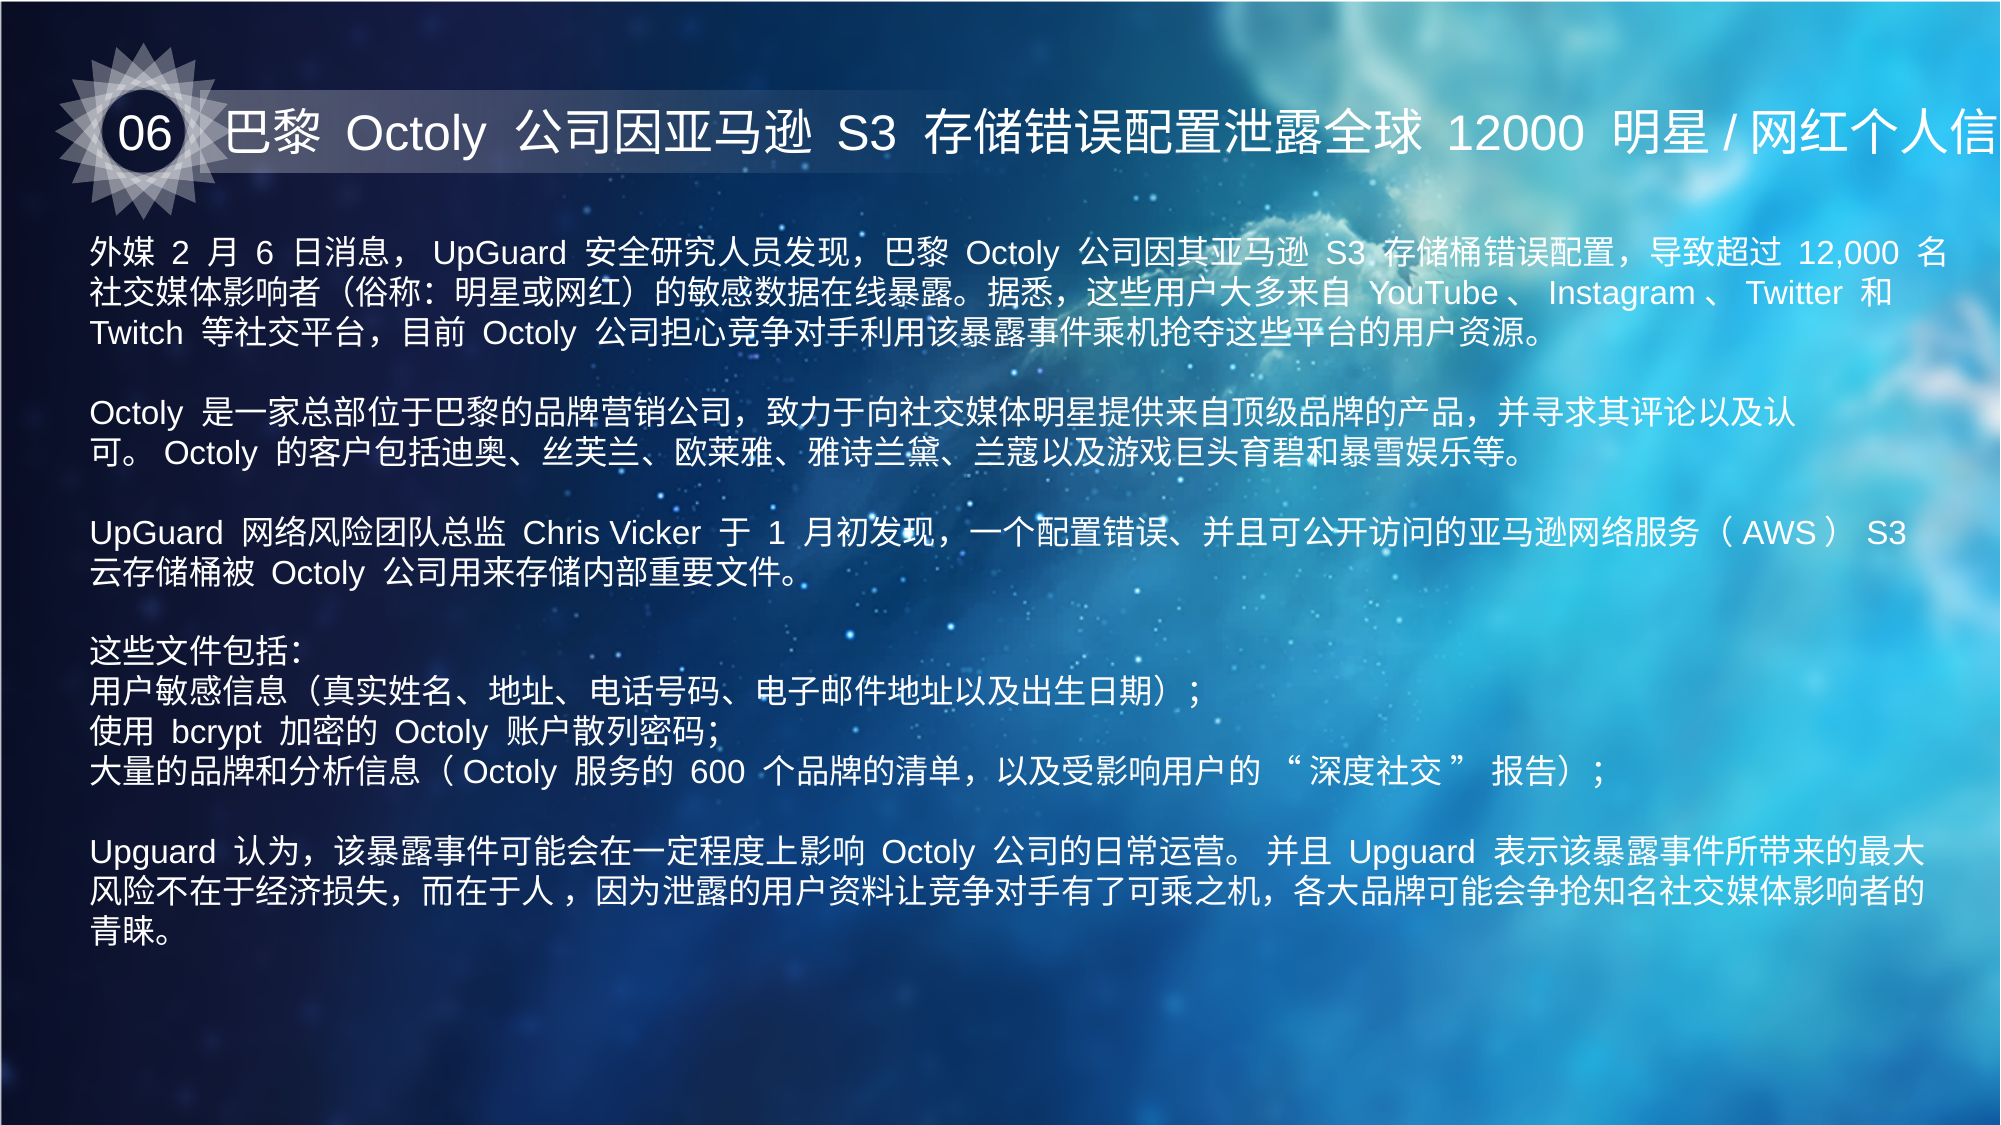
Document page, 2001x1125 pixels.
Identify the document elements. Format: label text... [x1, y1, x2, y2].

picture [3, 2, 2000, 1125]
text_box 巴黎 Octoly 公司因亚马逊 S3 存储错误配置泄露全球 12000 明星/网红个人信息 [238, 93, 2000, 169]
text_box 外媒 2 月 6 日消息，UpGuard 安全研究人员发现，巴黎 Octoly 公司因其亚马逊 S3 存储桶错误配置，导致超过 12,000 名社交媒体影响者（俗称：明星或网红）的敏感数据在线暴露。据悉，这些用户大多来自 YouTube、Instagram、Twitter 和 Twitch 等社交平台，目前 Octoly 公司担心竞争对手利用该暴露事件乘机抢夺这些平台的用户资源。 Octoly 是一家总部位于巴黎的品牌营销公司，致力于向社交媒体明星提供来自顶级品牌的产品，并寻求其评论以及认可。Octoly 的客户包括迪奥、丝芙兰、欧莱雅、雅诗兰黛、兰蔻以及游戏巨头育碧和暴雪娱乐等。 UpGuard 网络风险团队总监 Chris Vicker 于 1 月初发现，一个配置错误、并且可公开访问的亚马逊网络服务（AWS）S3 云存储桶被 Octoly 公司用来存储内部重要文件。 这些文件包括： 用户敏感信息（真实姓名、地址、电话号码、电子邮件地址以及出生日期）； 使用 bcrypt 加密的 Octoly 账户散列密码； 大量的品牌和分析信息（Octoly 服务的 600 个品牌的清单，以及受影响用户的 “ 深度社交 ” 报告）； Upguard 认为，该暴露事件可能会在一定程度上影响 Octoly 公司的日常运营。 并且 Upguard 表示该暴露事件所带来的最大风险不在于经济损失，而在于人 ，因为泄露的用户资料让竞争对手有了可乘之机，各大品牌可能会争抢知名社交媒体影响者的青睐。 [74, 224, 1969, 958]
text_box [54, 42, 233, 221]
text_box [238, 169, 990, 175]
text_box [238, 88, 990, 93]
